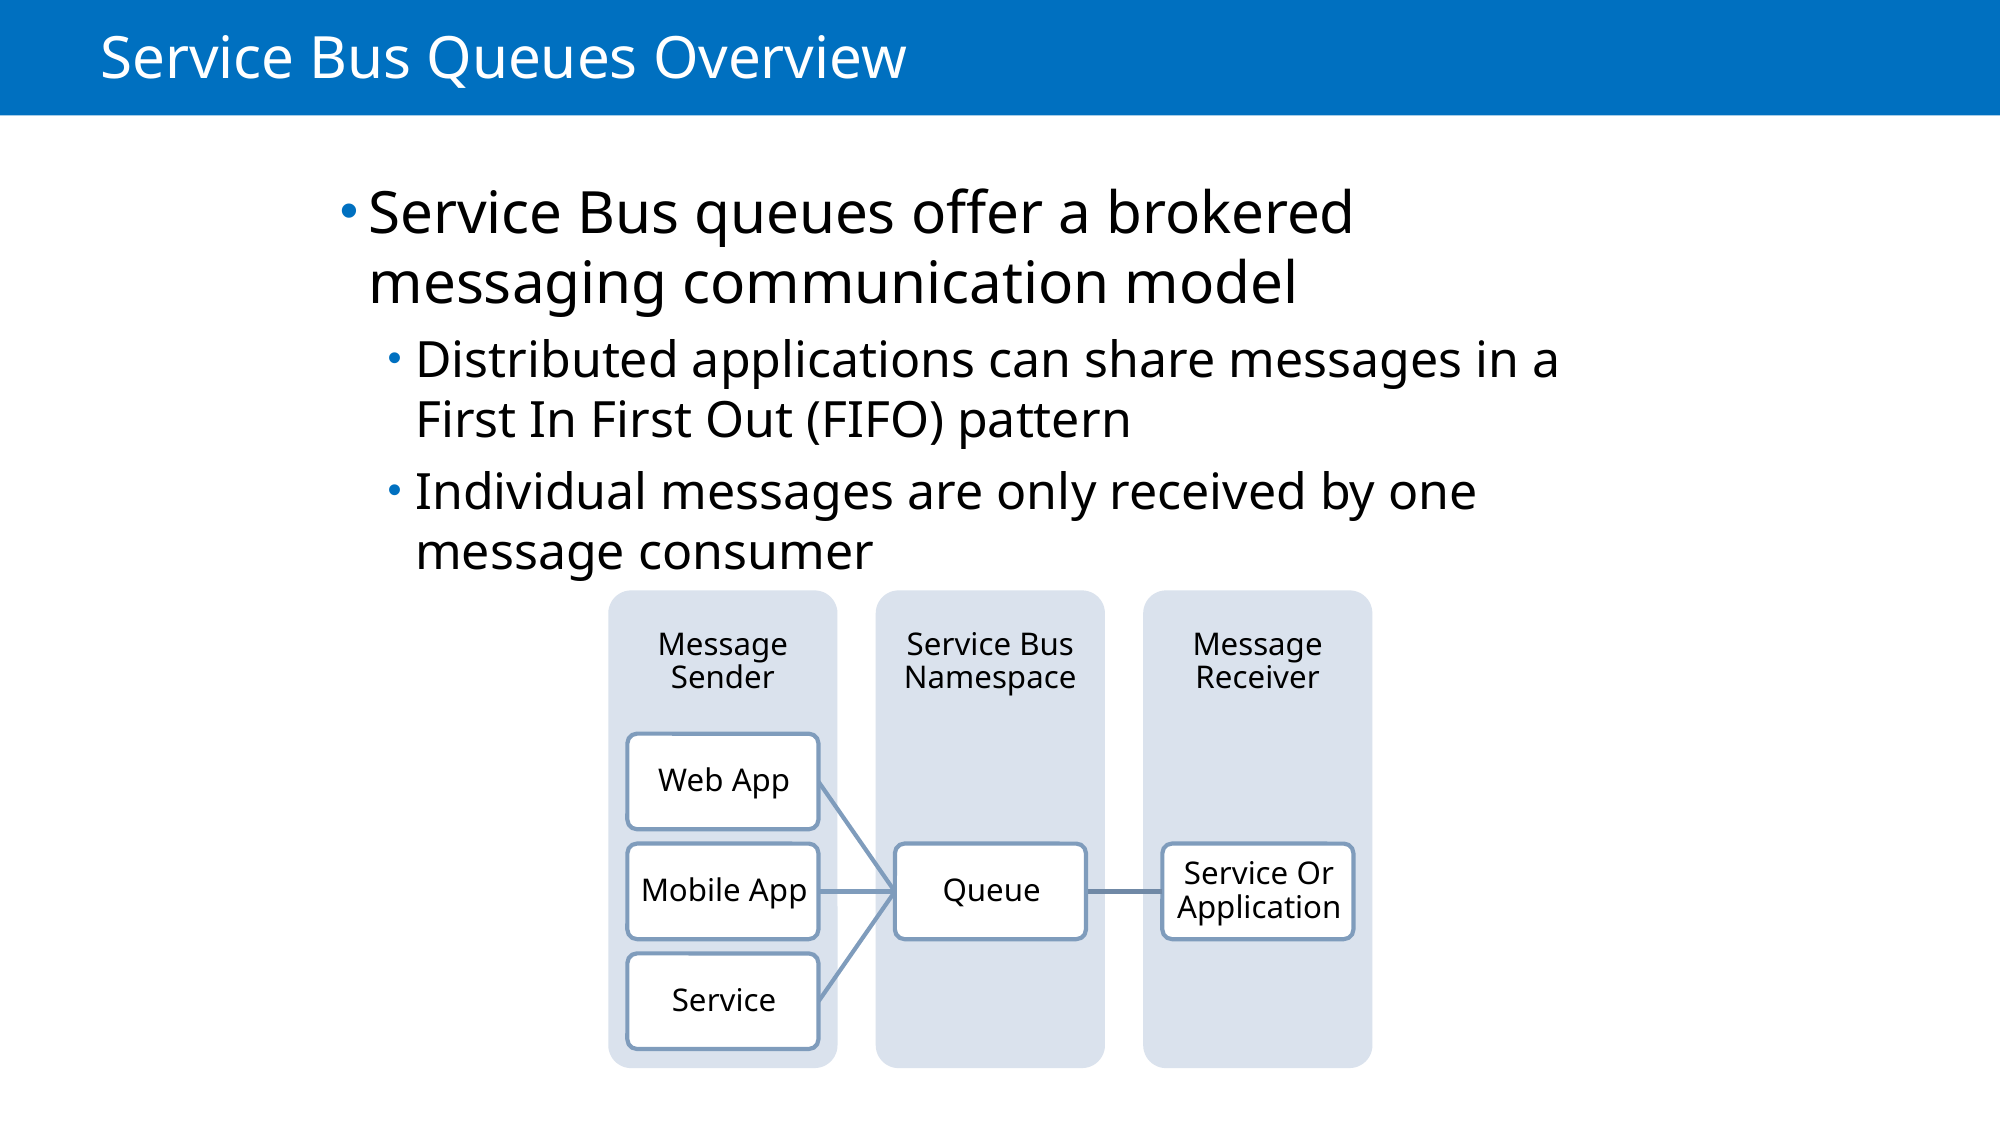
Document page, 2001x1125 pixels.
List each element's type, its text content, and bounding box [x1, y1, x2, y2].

text_box Service Bus queues offer a brokered messaging communication model Distributed applications can share messages in a First In First Out (FIFO) pattern Individual messages are only received by one message consumer [325, 167, 1658, 1012]
title Service Bus Queues Overview [100, 0, 1802, 122]
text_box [490, 590, 1491, 1069]
